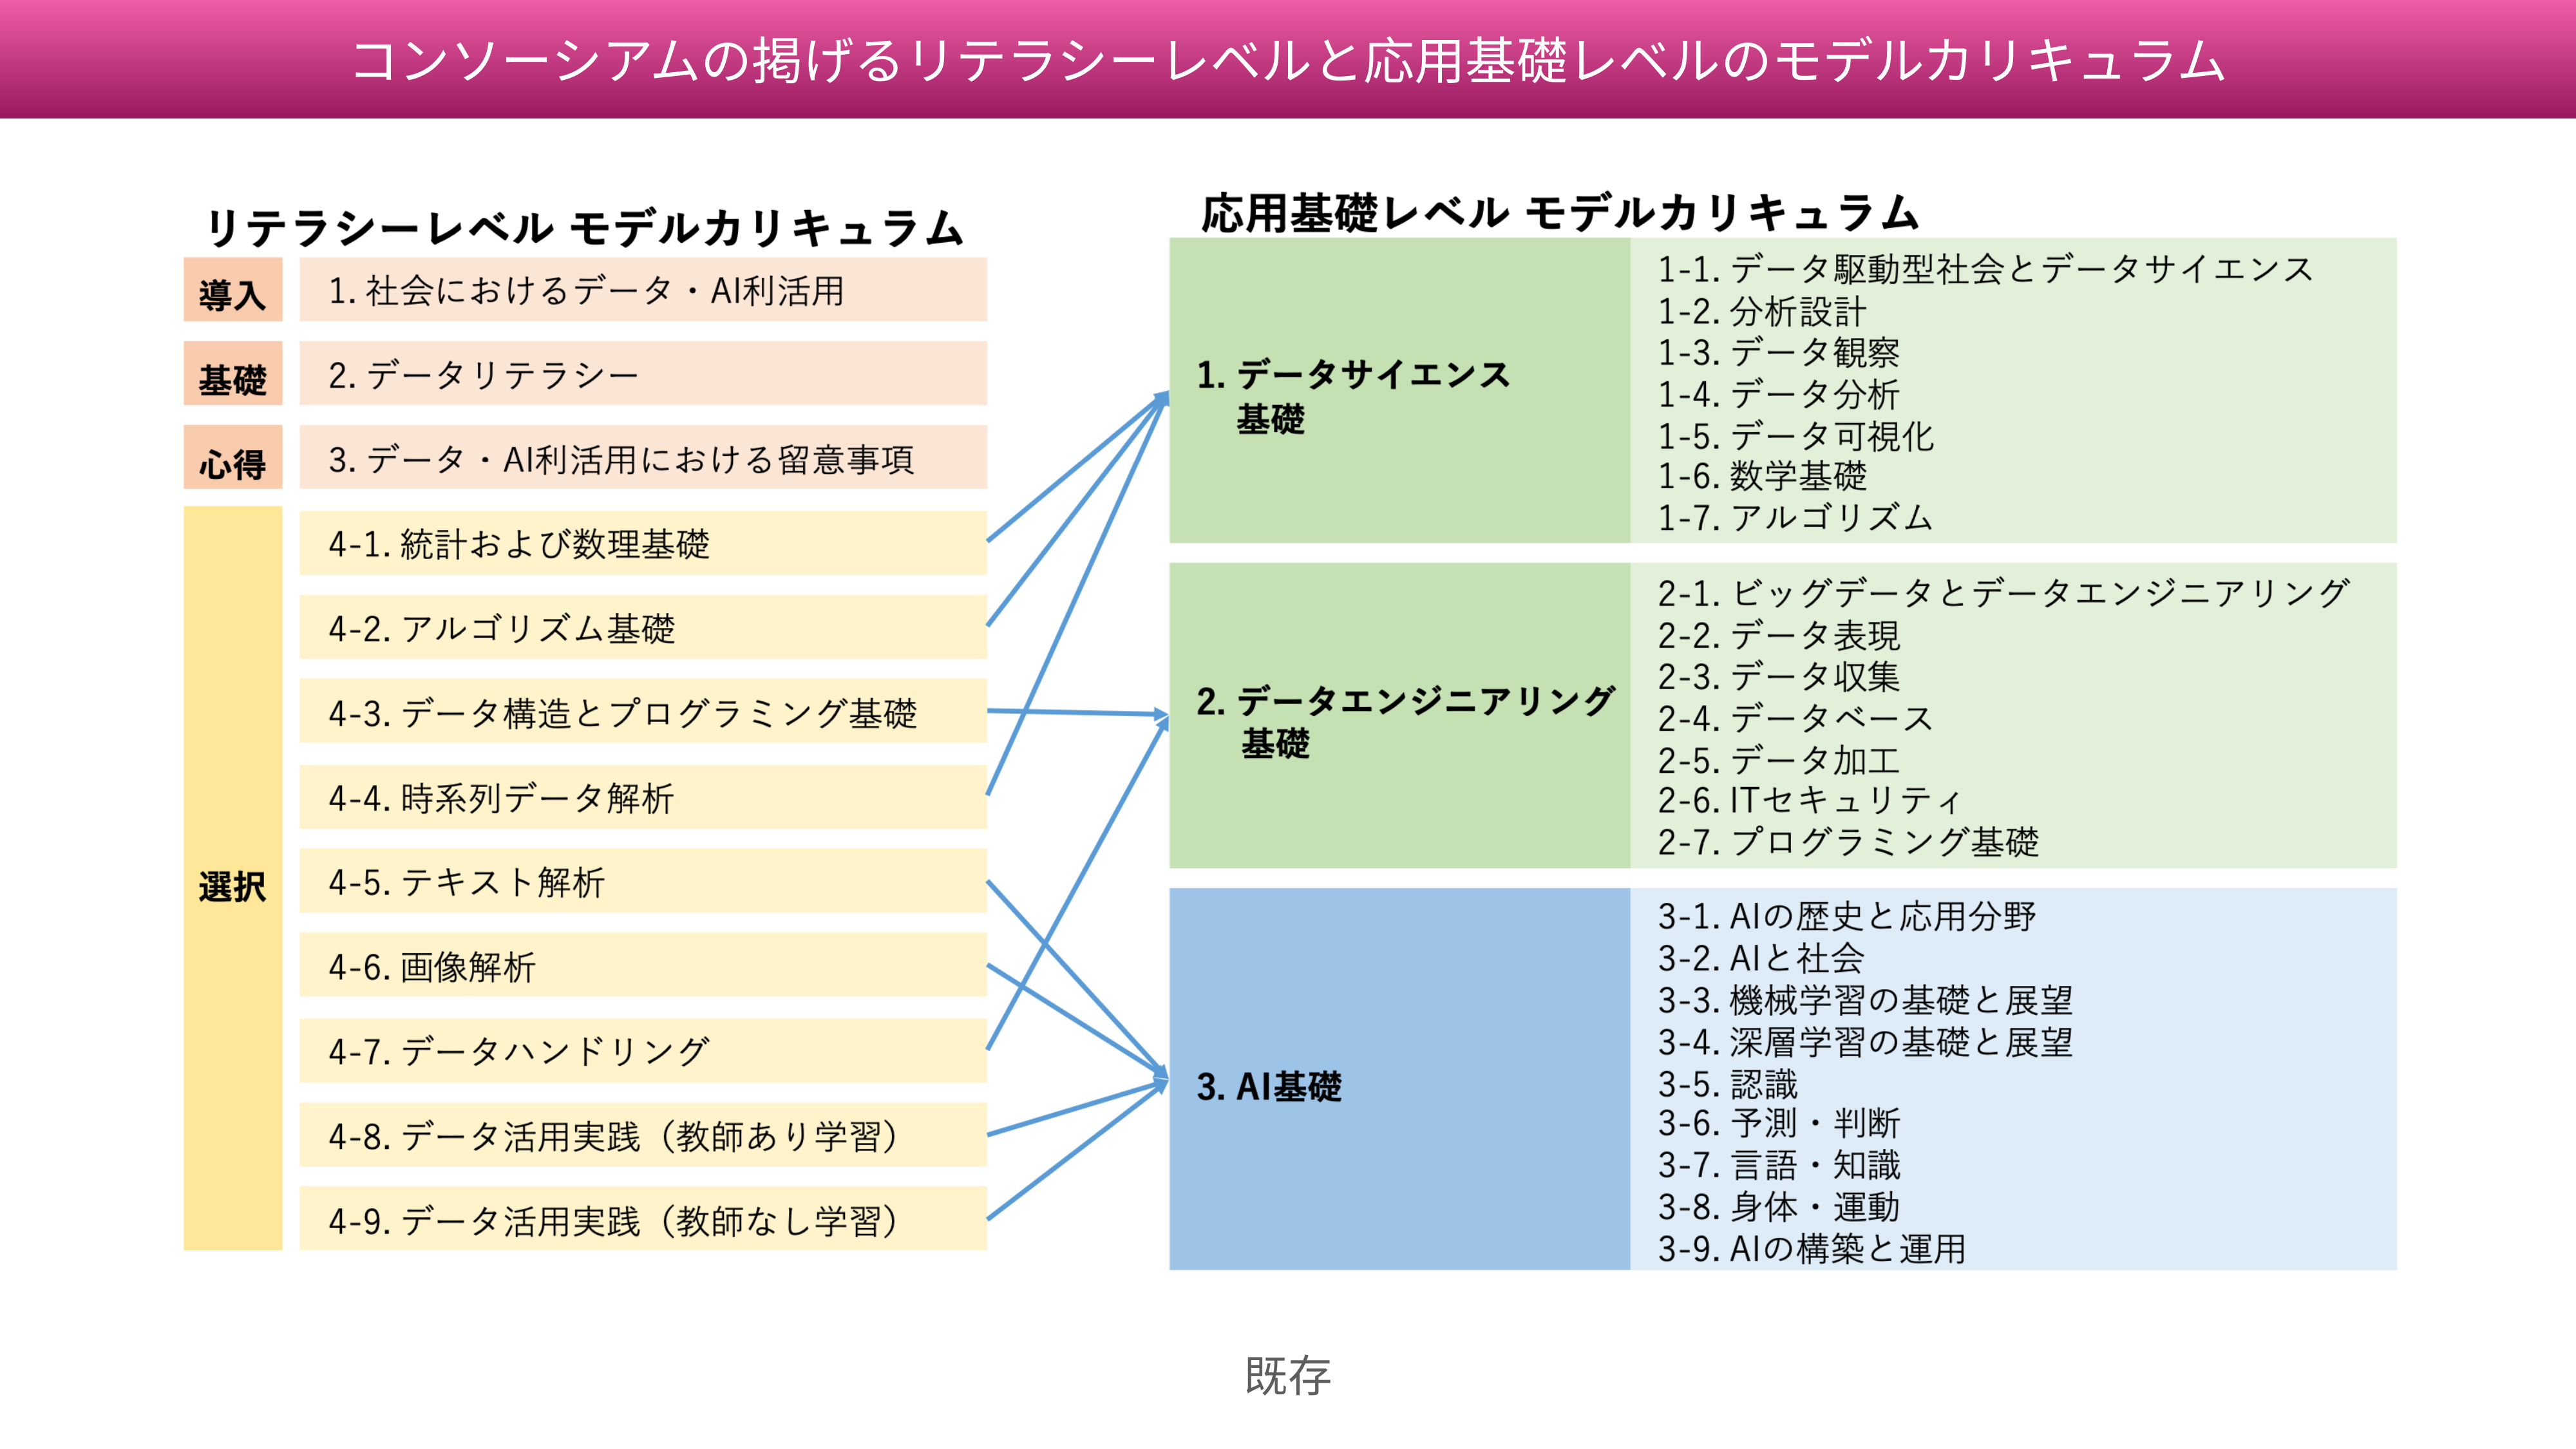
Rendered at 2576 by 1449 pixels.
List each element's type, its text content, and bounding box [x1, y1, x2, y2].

picture [173, 171, 2403, 1294]
text_box コンソーシアムの掲げるリテラシーレベルと応用基礎レベルのモデルカリキュラム [132, 23, 2444, 95]
text_box 既存 [1238, 1342, 1338, 1406]
text_box [0, 0, 2576, 118]
